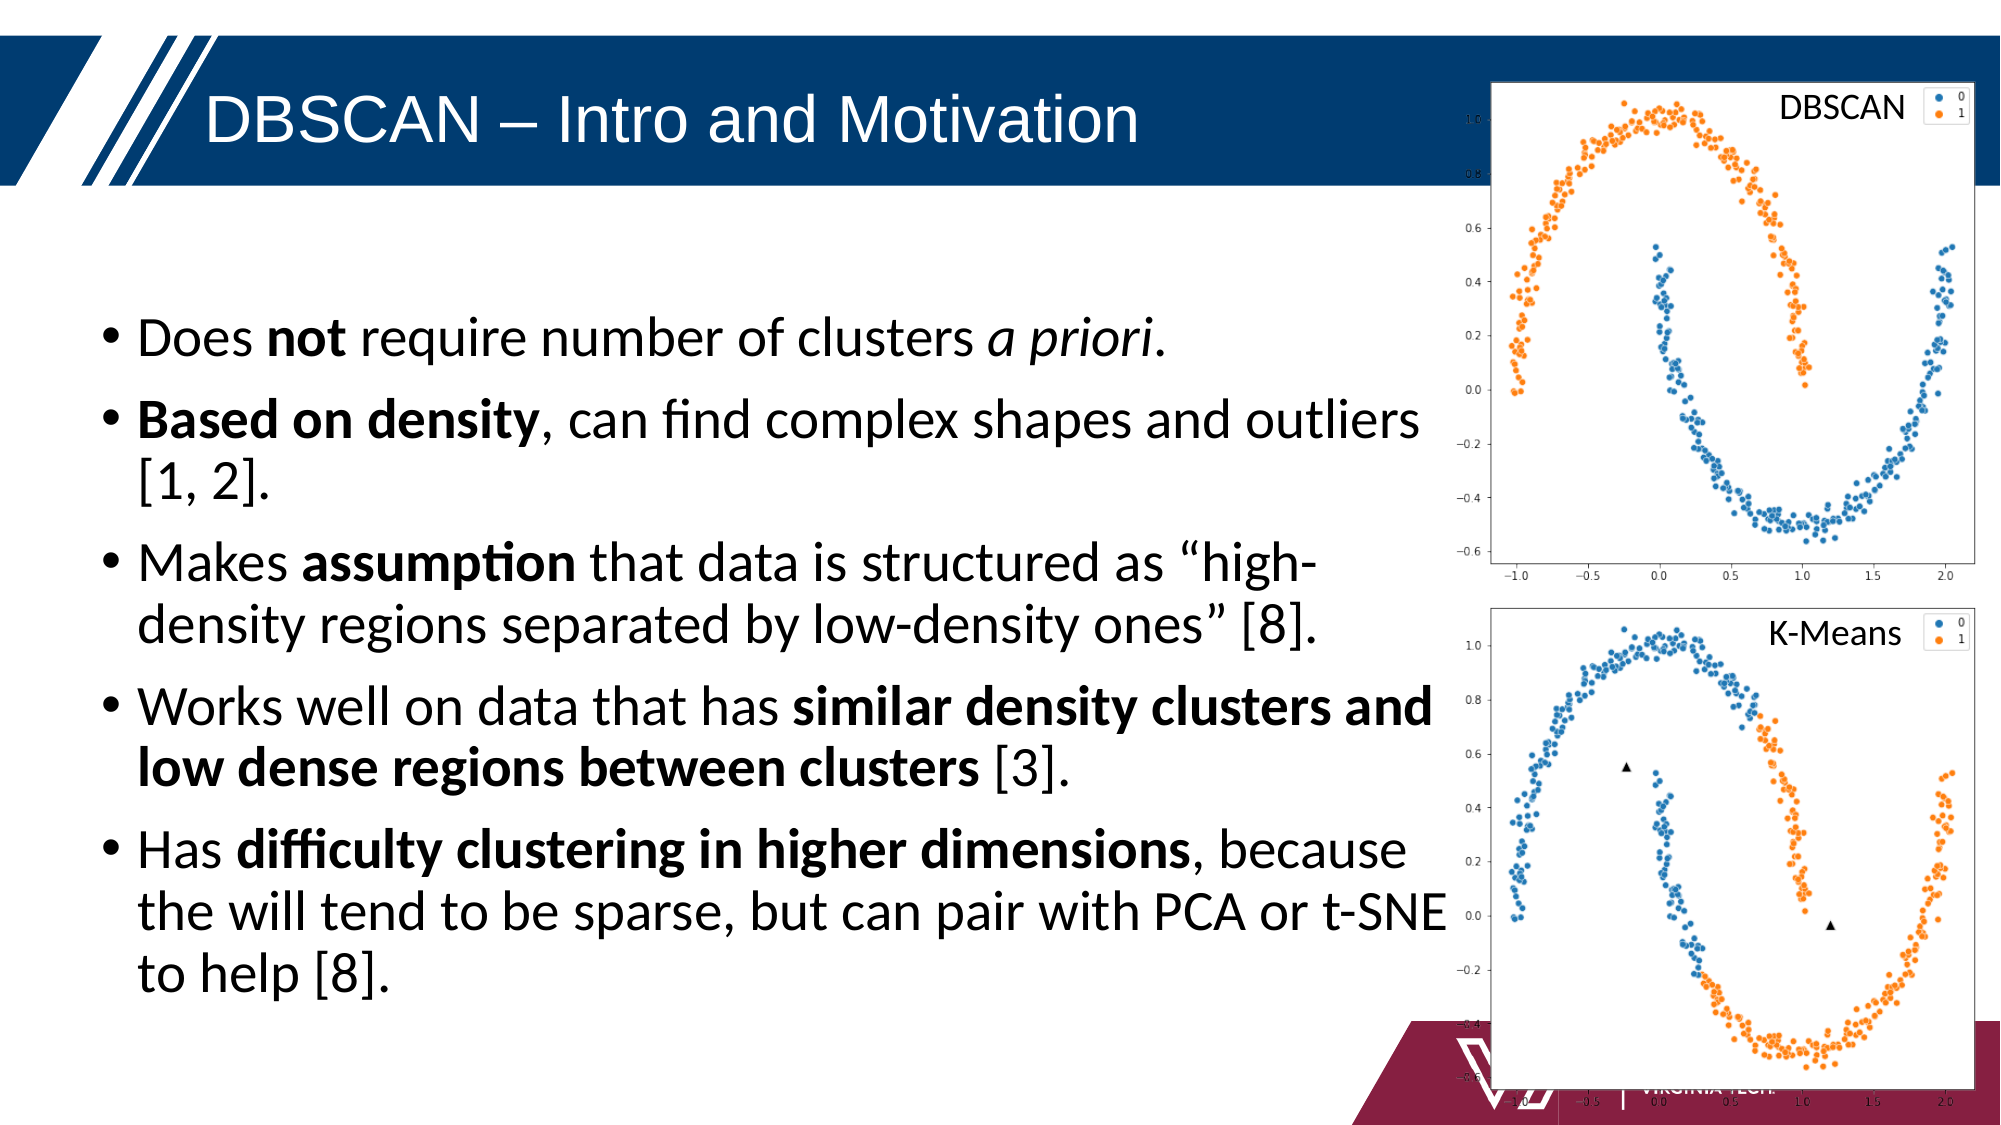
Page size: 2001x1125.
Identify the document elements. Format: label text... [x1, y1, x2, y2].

list Does not require number of clusters a priori. Based on density, can find complex shapes and outliers [1, 2]. Makes assumption that data is structured as “high-density regions separated by low-density ones” [8]. Works well on data that has similar density clusters and low dense regions between clusters [3]. Has difficulty clustering in higher dimensions, because the will tend to be sparse, but can pair with PCA or t-SNE to help [8]. [86, 299, 1448, 1014]
title DBSCAN – Intro and Motivation [189, 76, 1448, 165]
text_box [1448, 74, 1982, 1116]
